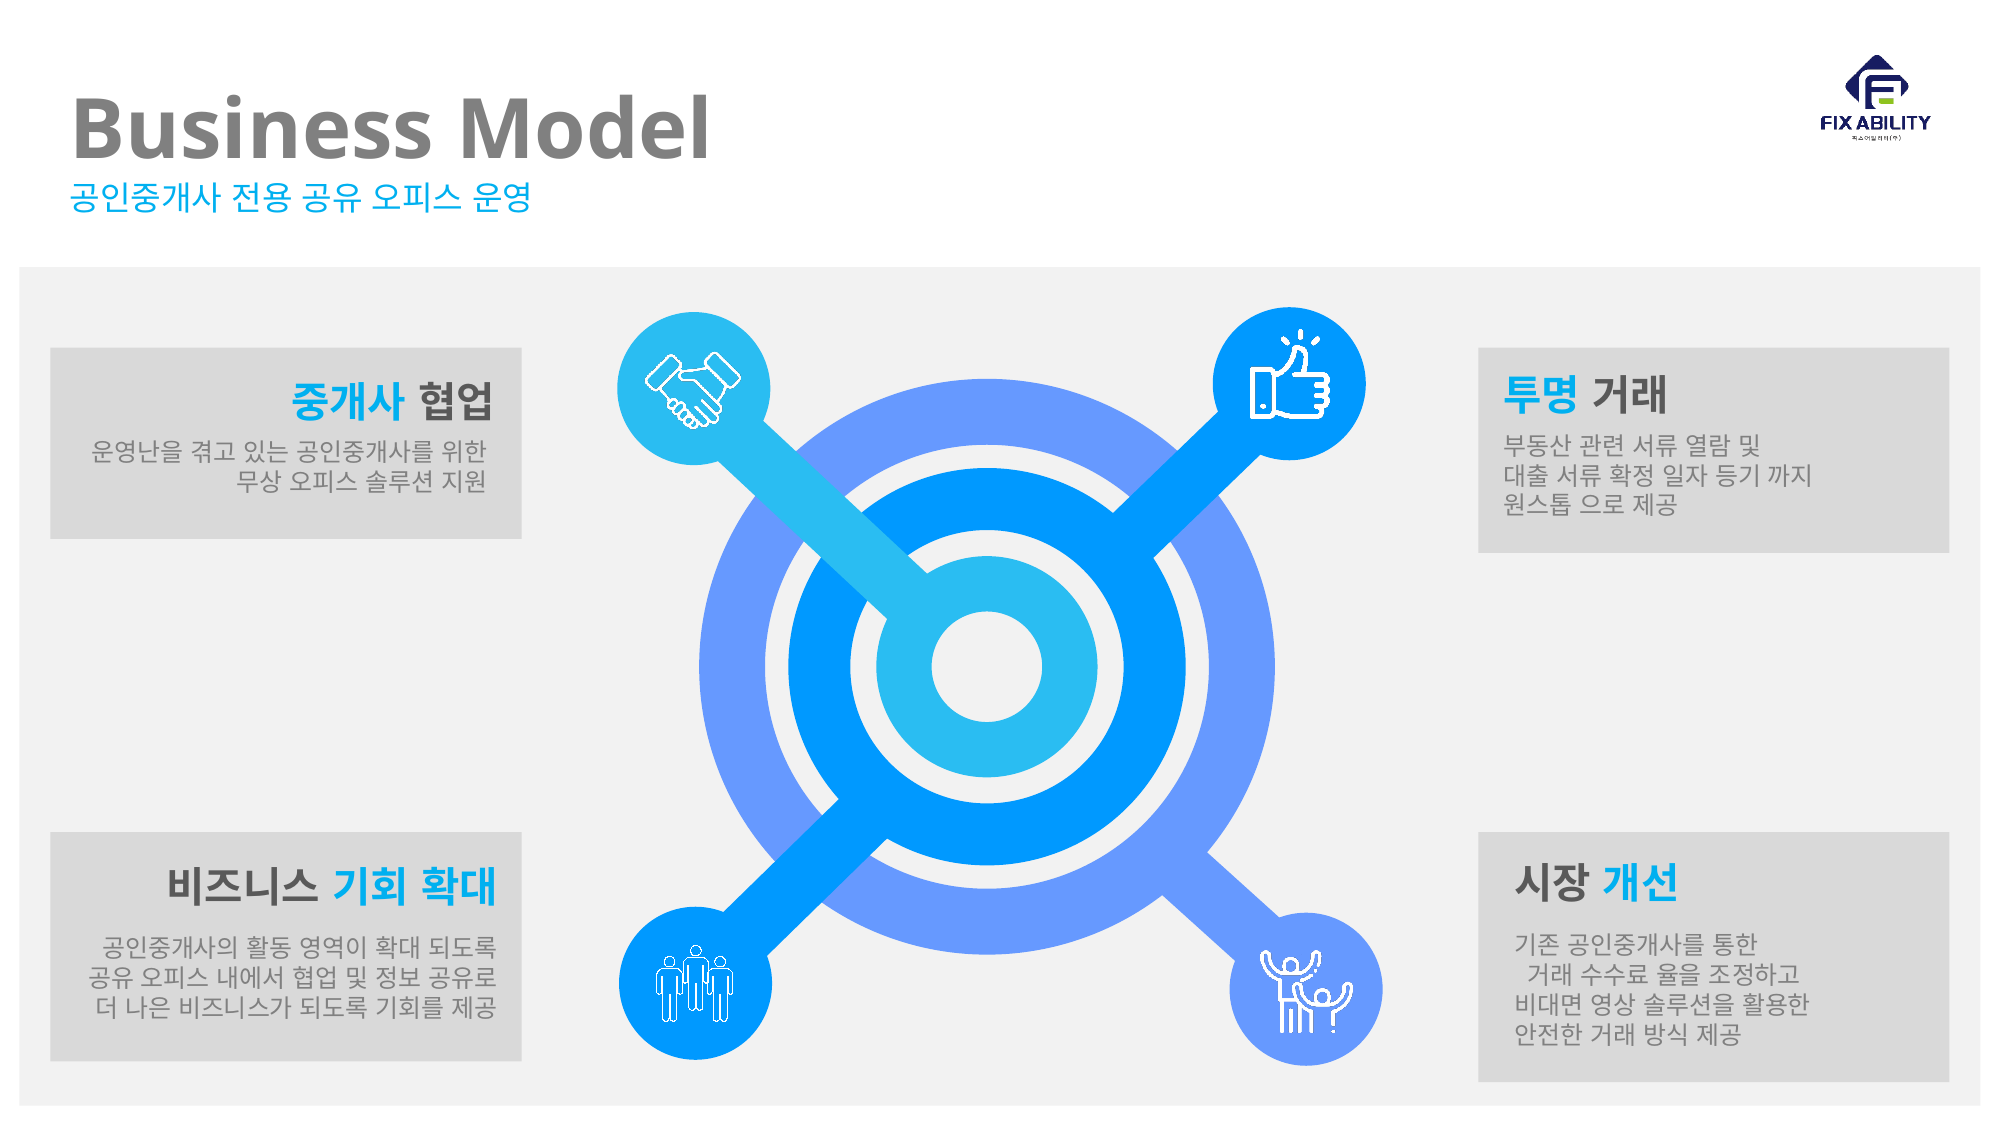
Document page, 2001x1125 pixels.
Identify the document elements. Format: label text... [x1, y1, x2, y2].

text_box 공인중개사 전용 공유 오피스 운영 [55, 169, 632, 232]
text_box Business Model [54, 50, 812, 201]
picture [1821, 54, 1931, 141]
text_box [1378, 378, 1383, 1066]
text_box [616, 311, 1098, 778]
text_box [618, 306, 1377, 1061]
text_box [19, 266, 1981, 1107]
